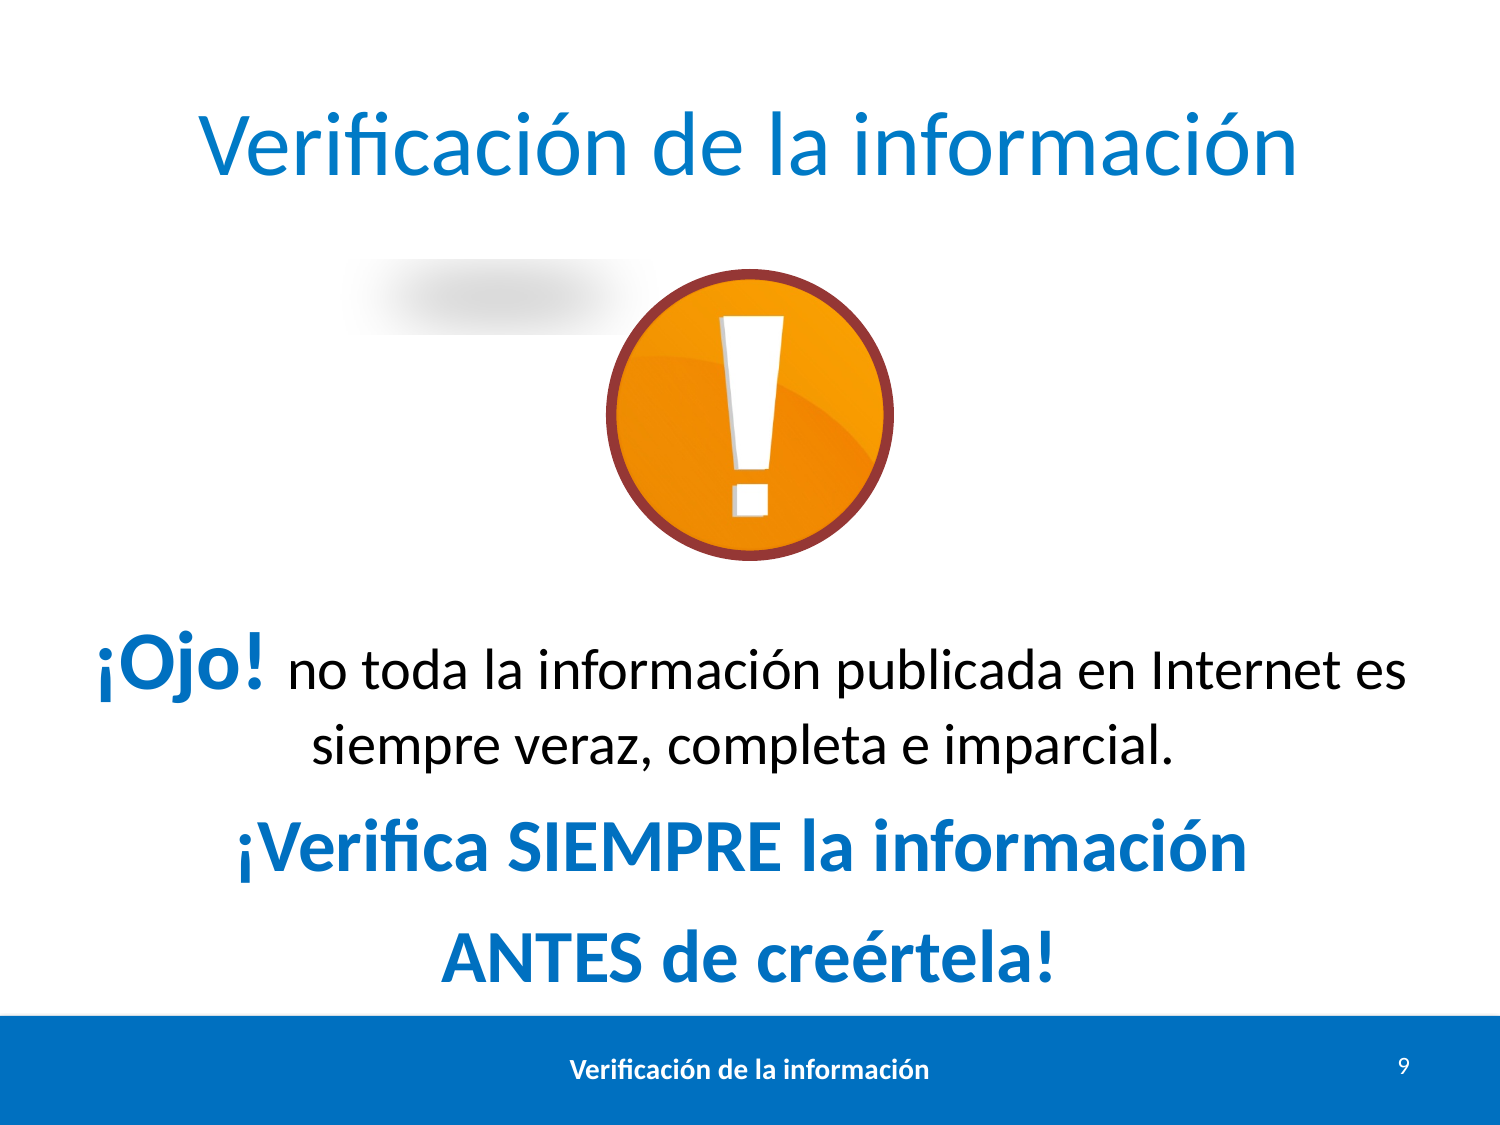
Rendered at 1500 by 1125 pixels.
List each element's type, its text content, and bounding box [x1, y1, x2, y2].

text_box Verificación de la información [407, 1042, 1093, 1103]
title Verificación de la información [75, 45, 1425, 233]
picture [610, 273, 890, 556]
list ¡Ojo! no toda la información publicada en Internet es siempre veraz, completa e imparcial. ¡Verifica SIEMPRE la información ANTES de creértela! [75, 262, 1425, 1005]
slide_number 9 [1093, 1042, 1425, 1103]
